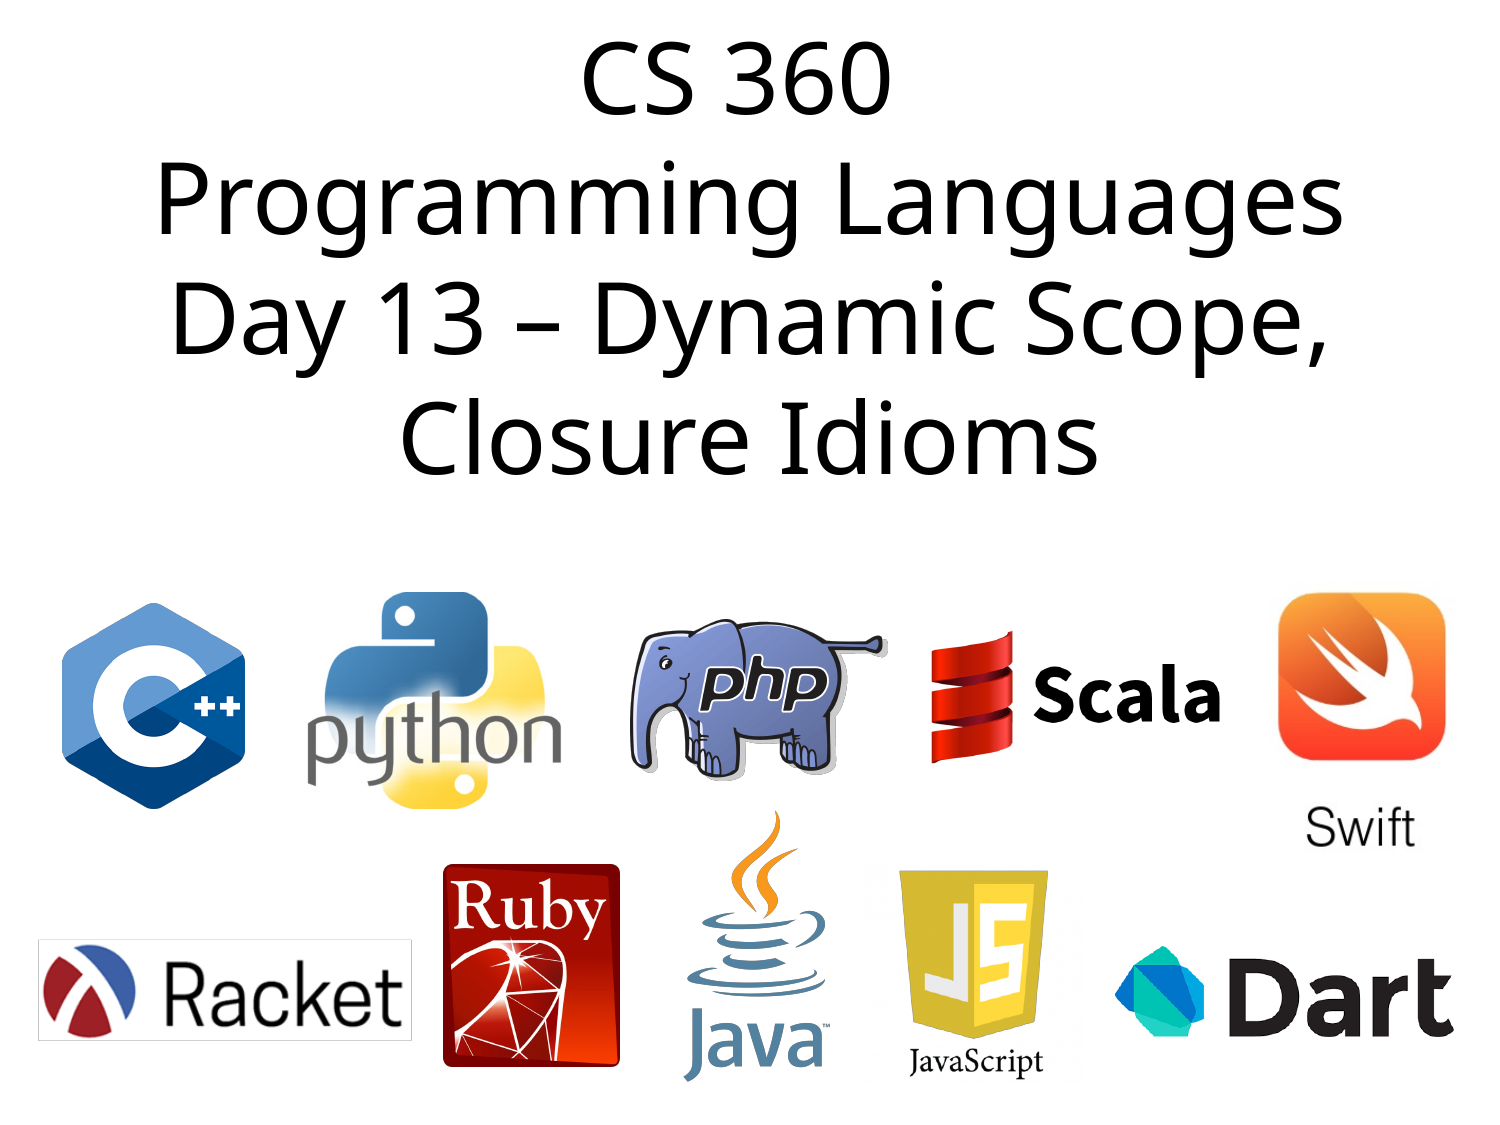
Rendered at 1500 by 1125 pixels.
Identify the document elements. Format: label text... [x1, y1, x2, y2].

picture [1115, 946, 1454, 1037]
picture [274, 592, 595, 809]
picture [34, 864, 620, 1068]
picture [630, 619, 888, 782]
picture [907, 565, 1474, 869]
picture [863, 864, 1084, 1085]
picture [62, 602, 246, 809]
title CS 360 Programming Languages Day 13 – Dynamic Scope, Closure Idioms [112, 20, 1388, 488]
picture [680, 808, 831, 1084]
